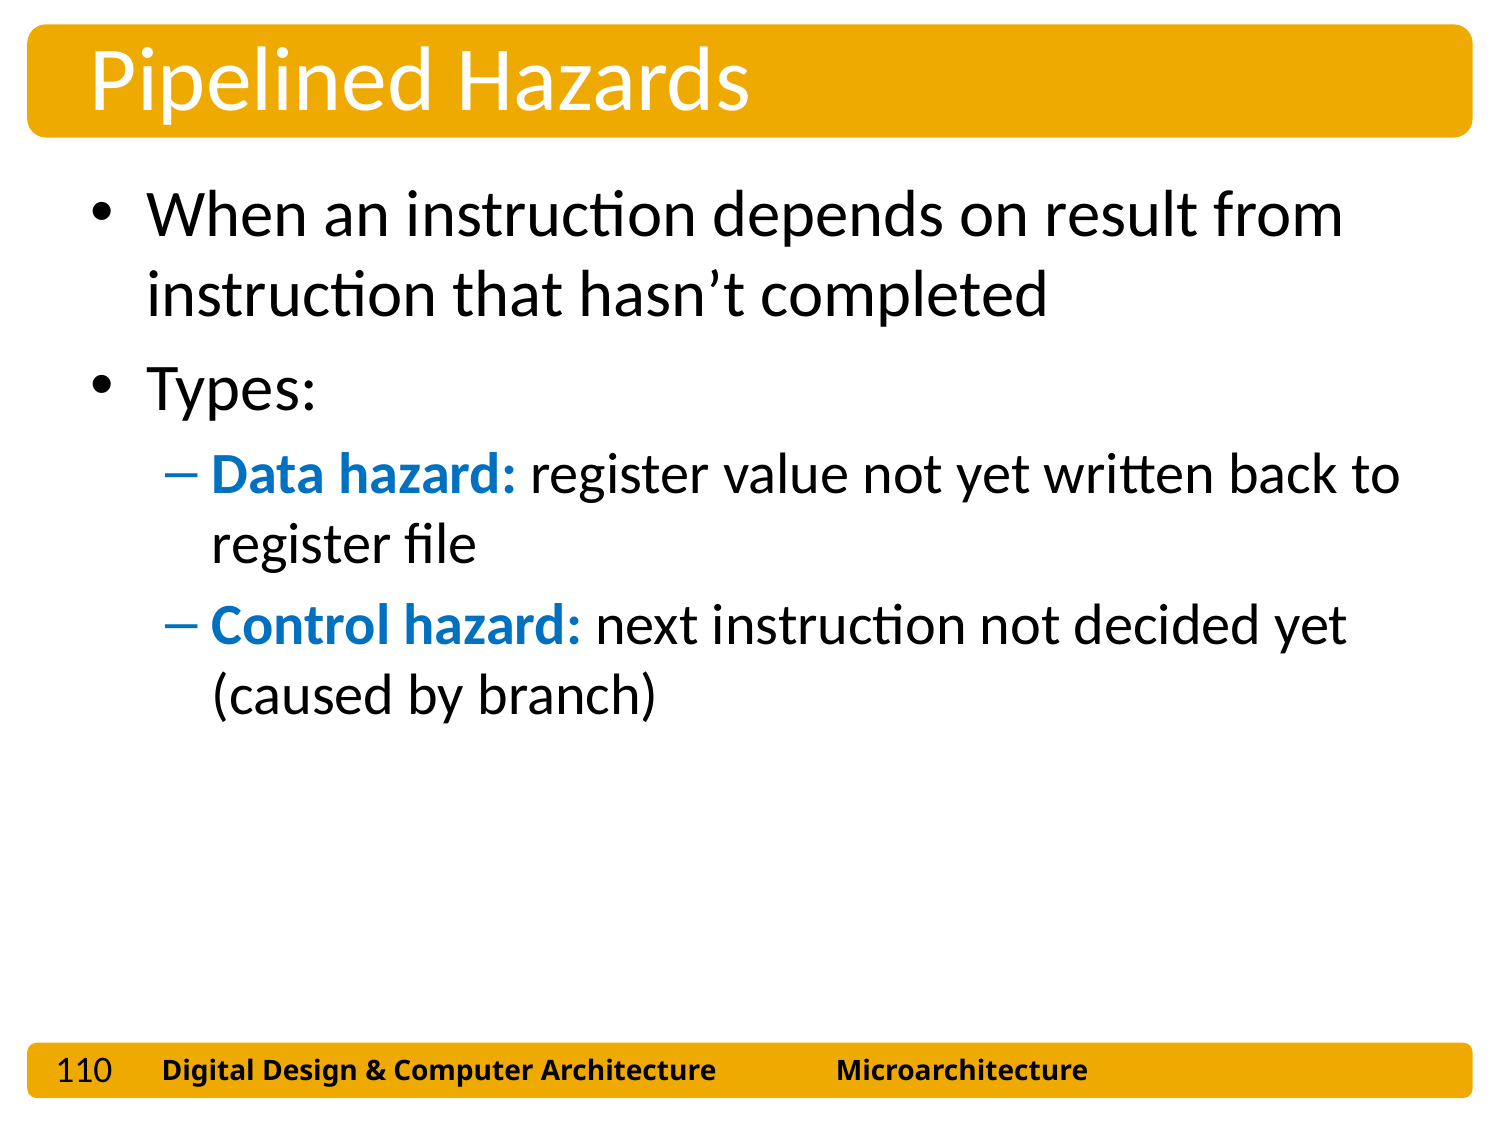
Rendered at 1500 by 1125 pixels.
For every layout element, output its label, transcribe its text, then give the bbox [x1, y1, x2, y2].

slide_number 110 [40, 1037, 164, 1096]
text_box When an instruction depends on result from instruction that hasn’t completed Types: Data hazard: register value not yet written back to register file Control hazard: next instruction not decided yet (caused by branch) [74, 162, 1425, 905]
text_box Pipelined Hazards [75, 11, 1450, 136]
